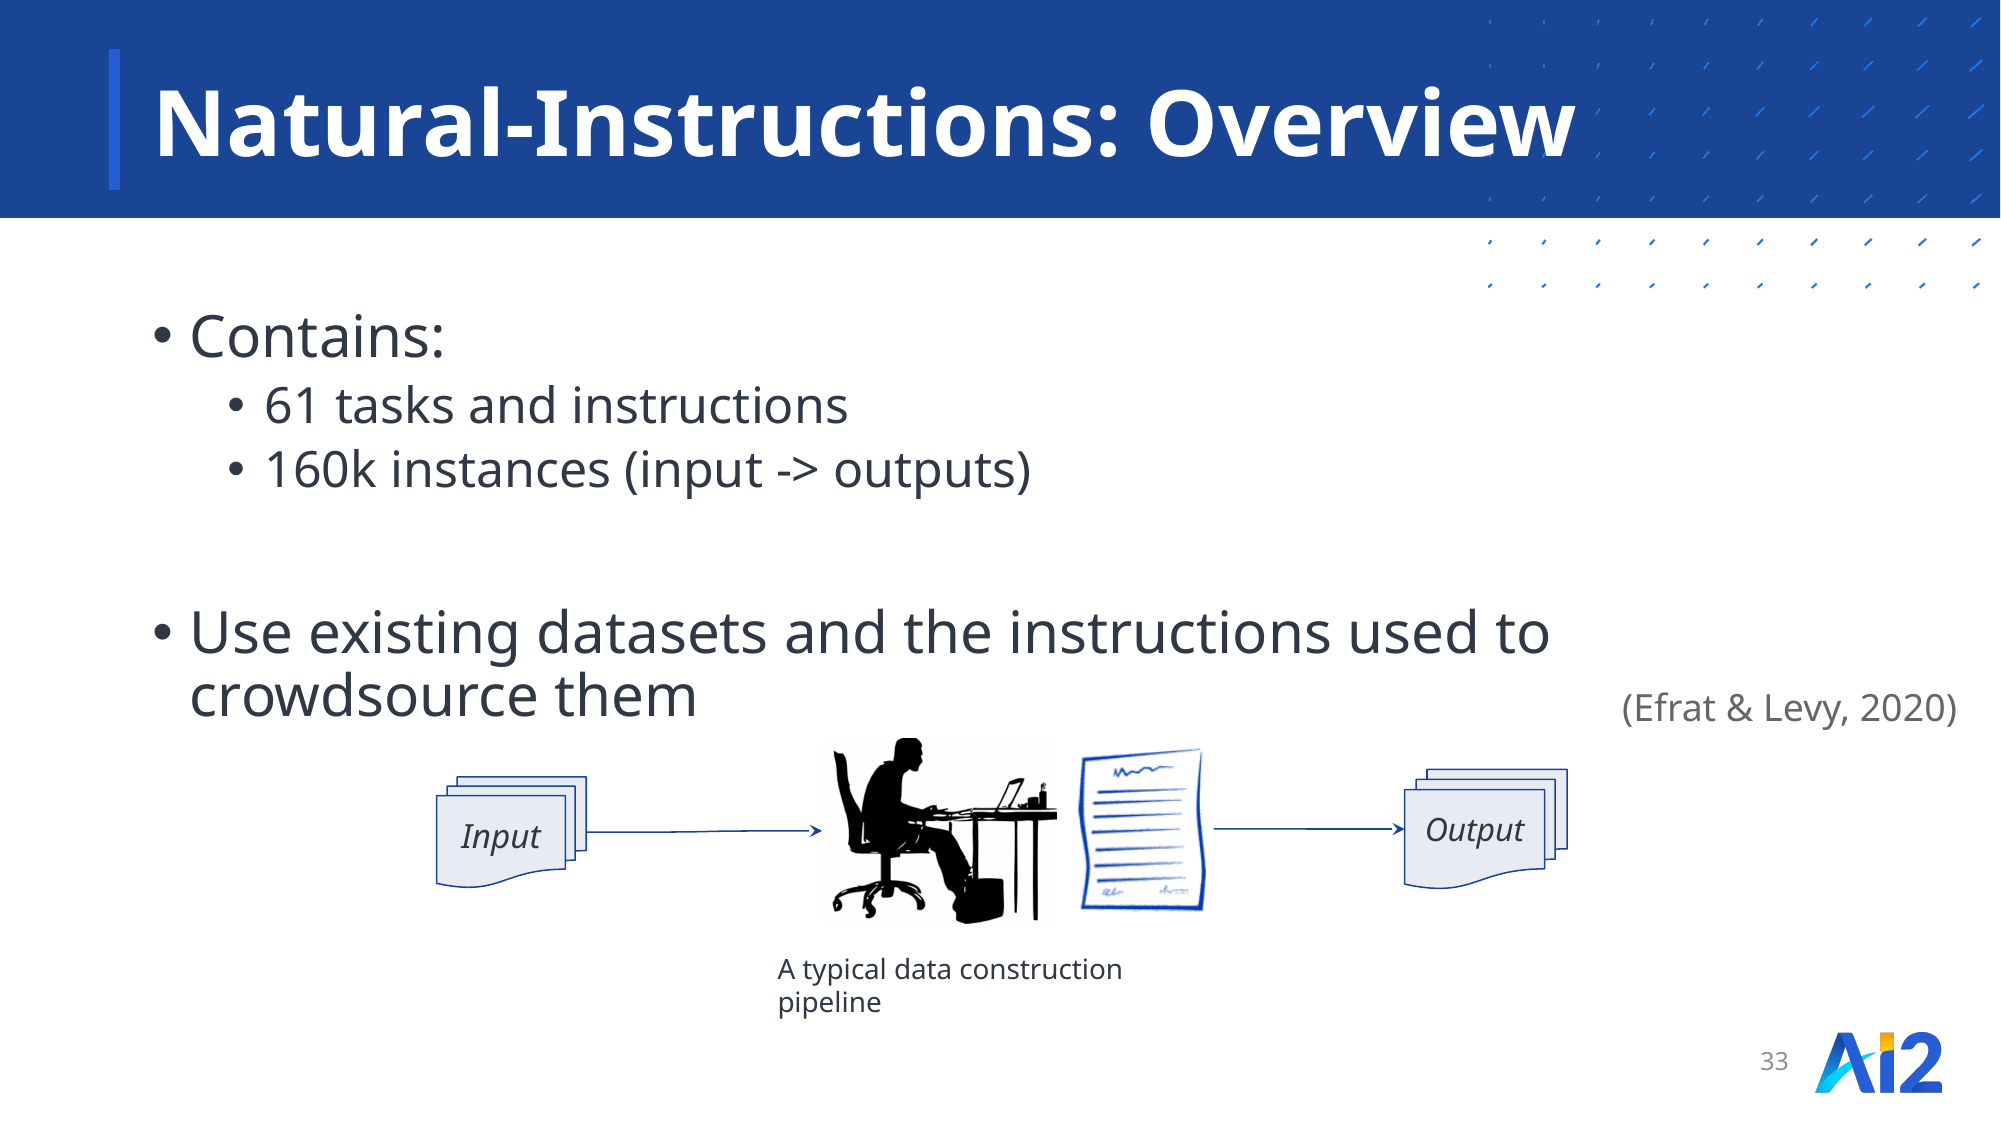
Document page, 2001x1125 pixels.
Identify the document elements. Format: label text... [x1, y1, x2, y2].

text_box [436, 676, 1958, 1006]
picture [1815, 1032, 1942, 1093]
picture [1487, 0, 2000, 289]
title Natural-Instructions: Overview [137, 47, 1863, 206]
slide_number 33 [1716, 1032, 1804, 1093]
list Contains: 61 tasks and instructions 160k instances (input -> outputs) Use existing datasets and the instructions used to crowdsource them [137, 299, 1863, 1014]
